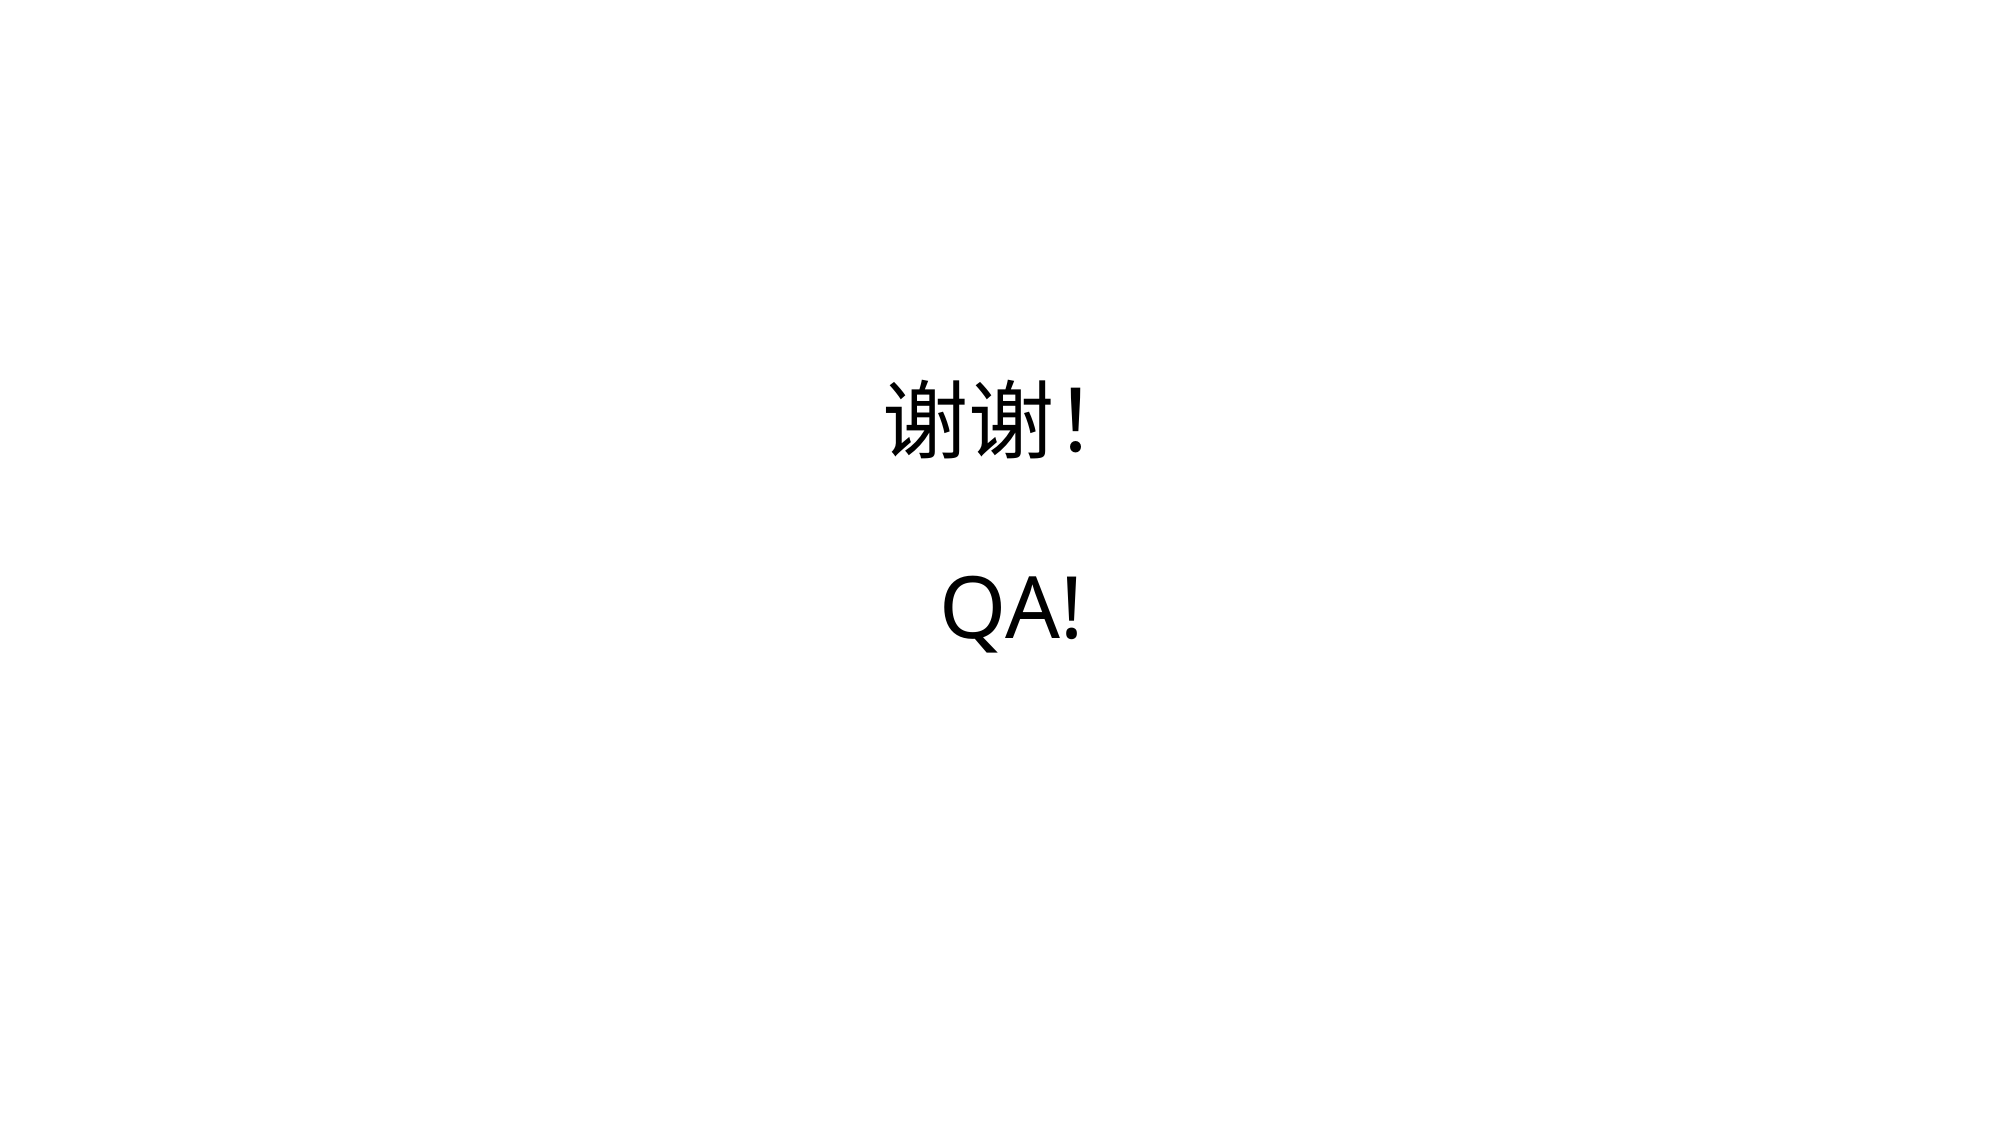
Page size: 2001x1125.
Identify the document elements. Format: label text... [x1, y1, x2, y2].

title 谢谢！ QA! [149, 370, 1874, 666]
